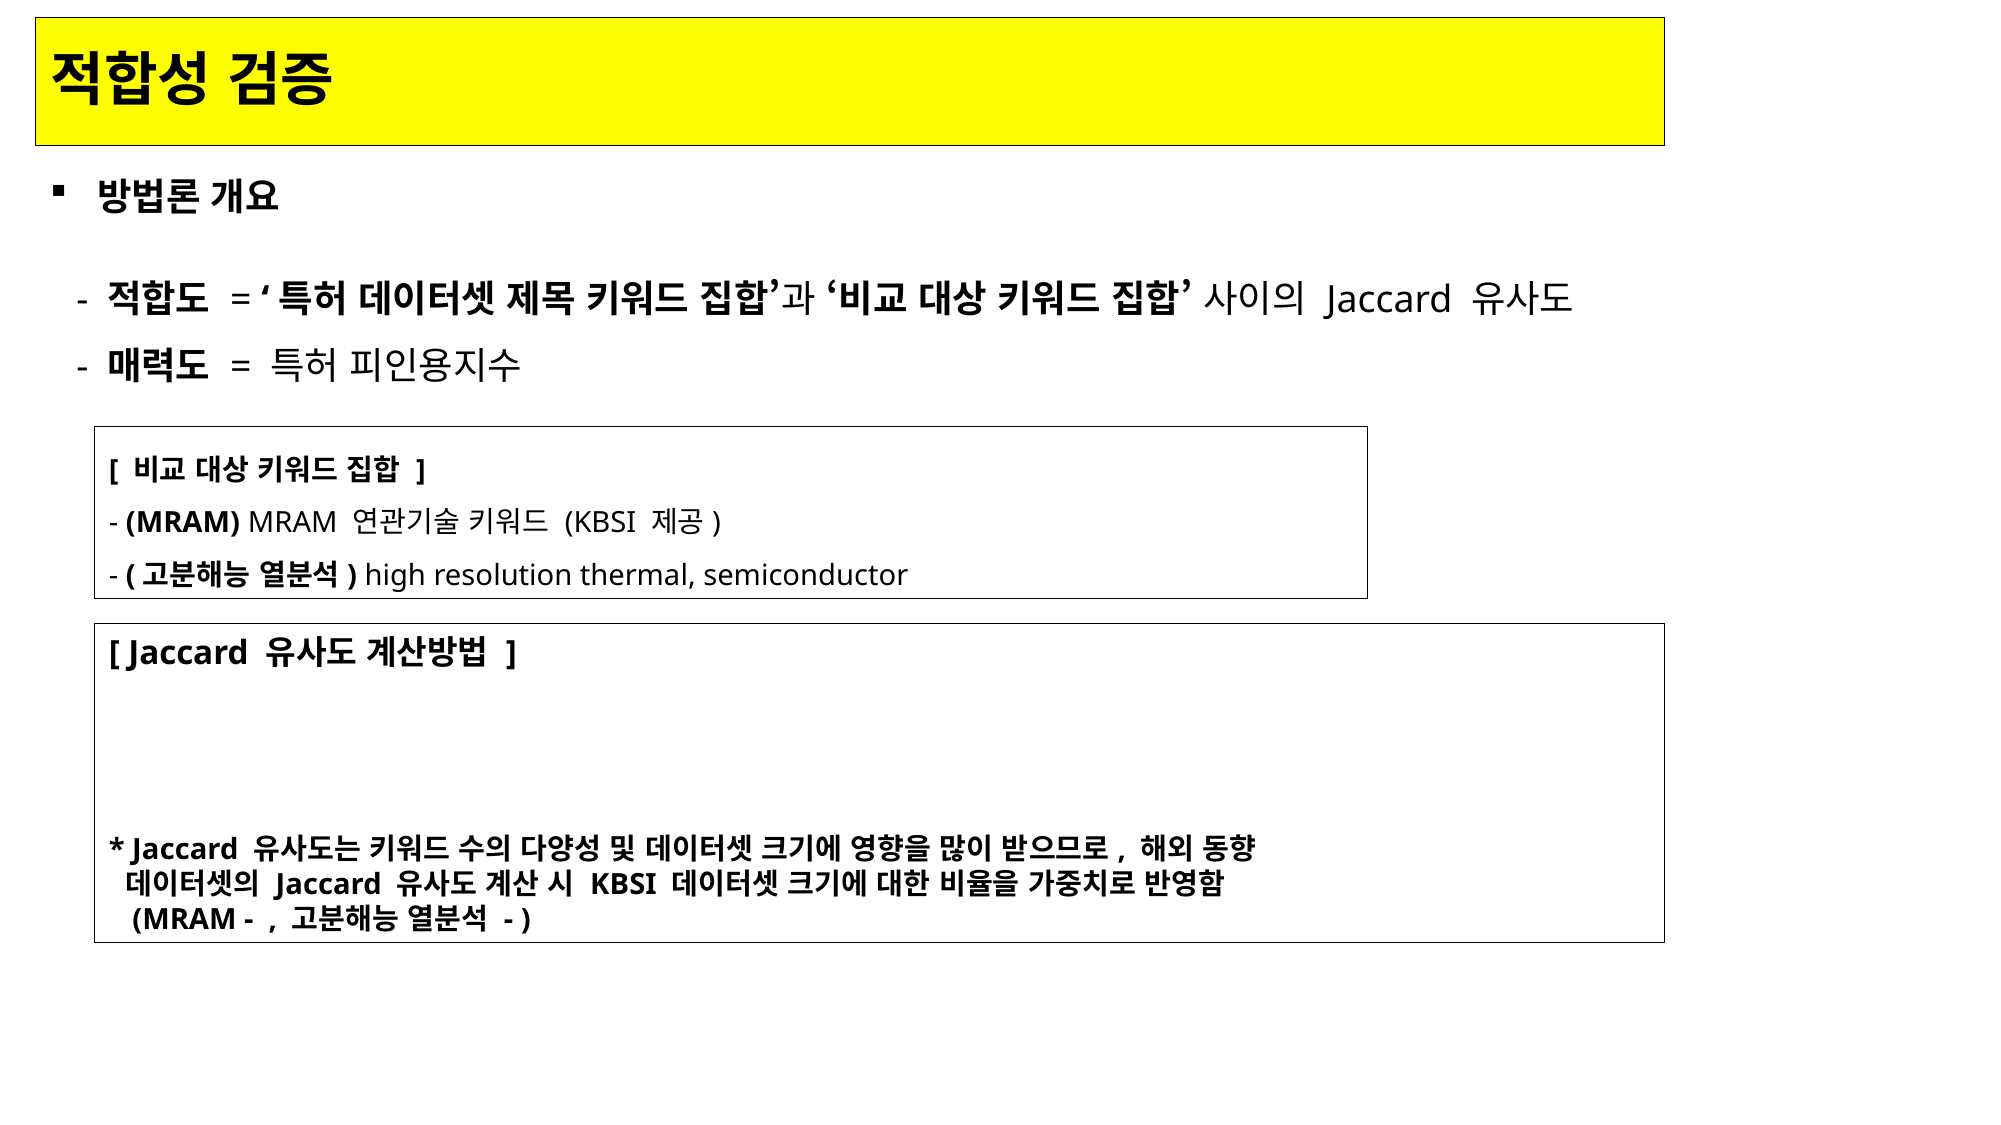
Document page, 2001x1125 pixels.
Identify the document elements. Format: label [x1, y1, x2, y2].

text_box [35, 165, 1250, 226]
text_box [61, 244, 1733, 395]
text_box [94, 426, 1368, 599]
text_box [35, 17, 1665, 146]
